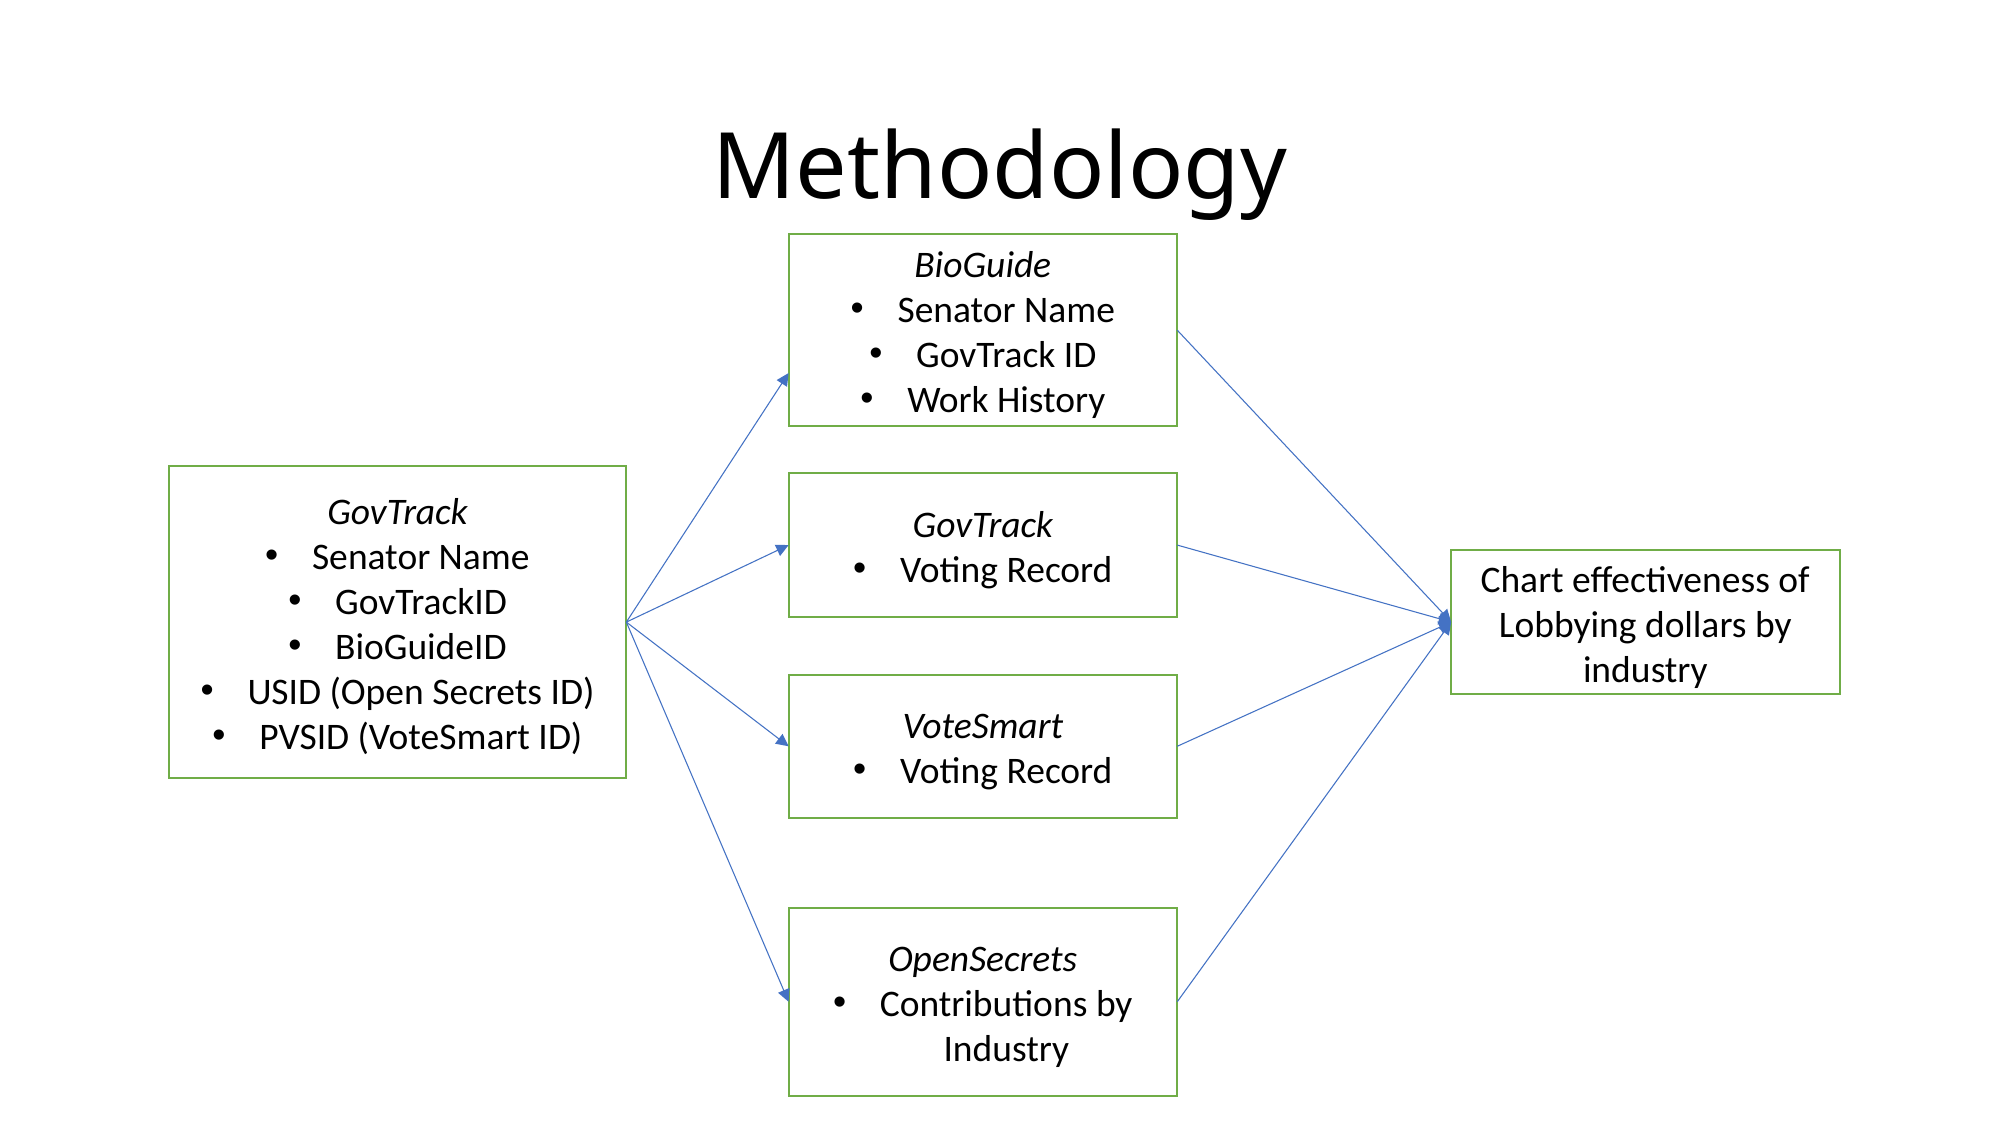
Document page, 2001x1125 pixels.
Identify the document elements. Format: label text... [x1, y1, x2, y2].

text_box GovTrack Senator Name GovTrackID BioGuideID USID (Open Secrets ID) PVSID (VoteSmart ID) [168, 465, 626, 779]
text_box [1177, 545, 1452, 623]
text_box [626, 545, 789, 623]
text_box GovTrack Voting Record [789, 472, 1177, 618]
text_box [1177, 330, 1452, 545]
text_box OpenSecrets Contributions by Industry [788, 907, 1178, 1097]
text_box BioGuide Senator Name GovTrack ID Work History [788, 233, 1178, 427]
text_box VoteSmart Voting Record [789, 674, 1177, 819]
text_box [626, 623, 789, 1002]
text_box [1177, 623, 1452, 1002]
title Methodology [137, 59, 1863, 278]
text_box Chart effectiveness of Lobbying dollars by industry [1452, 549, 1841, 695]
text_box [626, 373, 789, 545]
